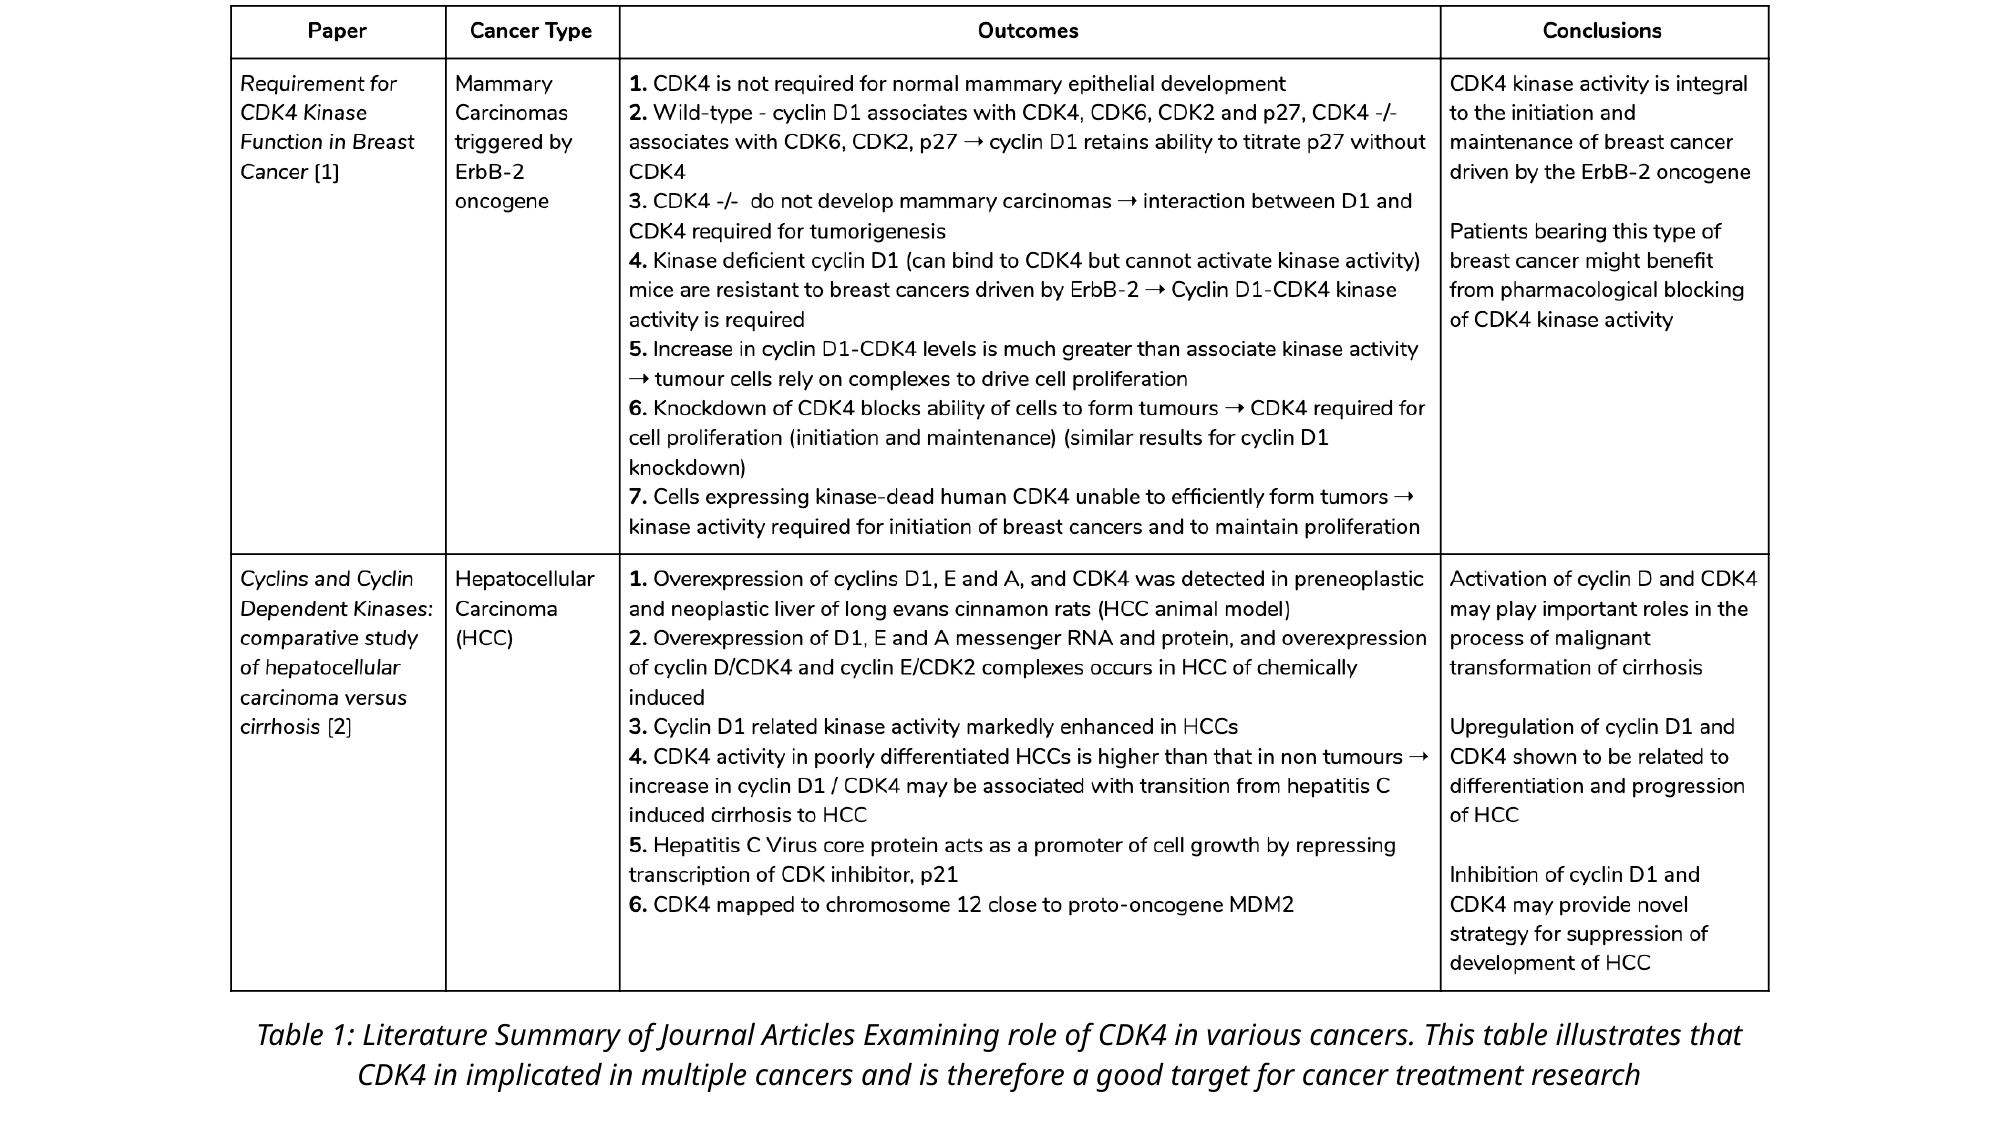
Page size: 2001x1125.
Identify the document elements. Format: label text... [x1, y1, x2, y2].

picture [226, 0, 1774, 997]
text_box Table 1: Literature Summary of Journal Articles Examining role of CDK4 in various cancers. This table illustrates that CDK4 in implicated in multiple cancers and is therefore a good target for cancer treatment research [226, 1004, 1773, 1100]
